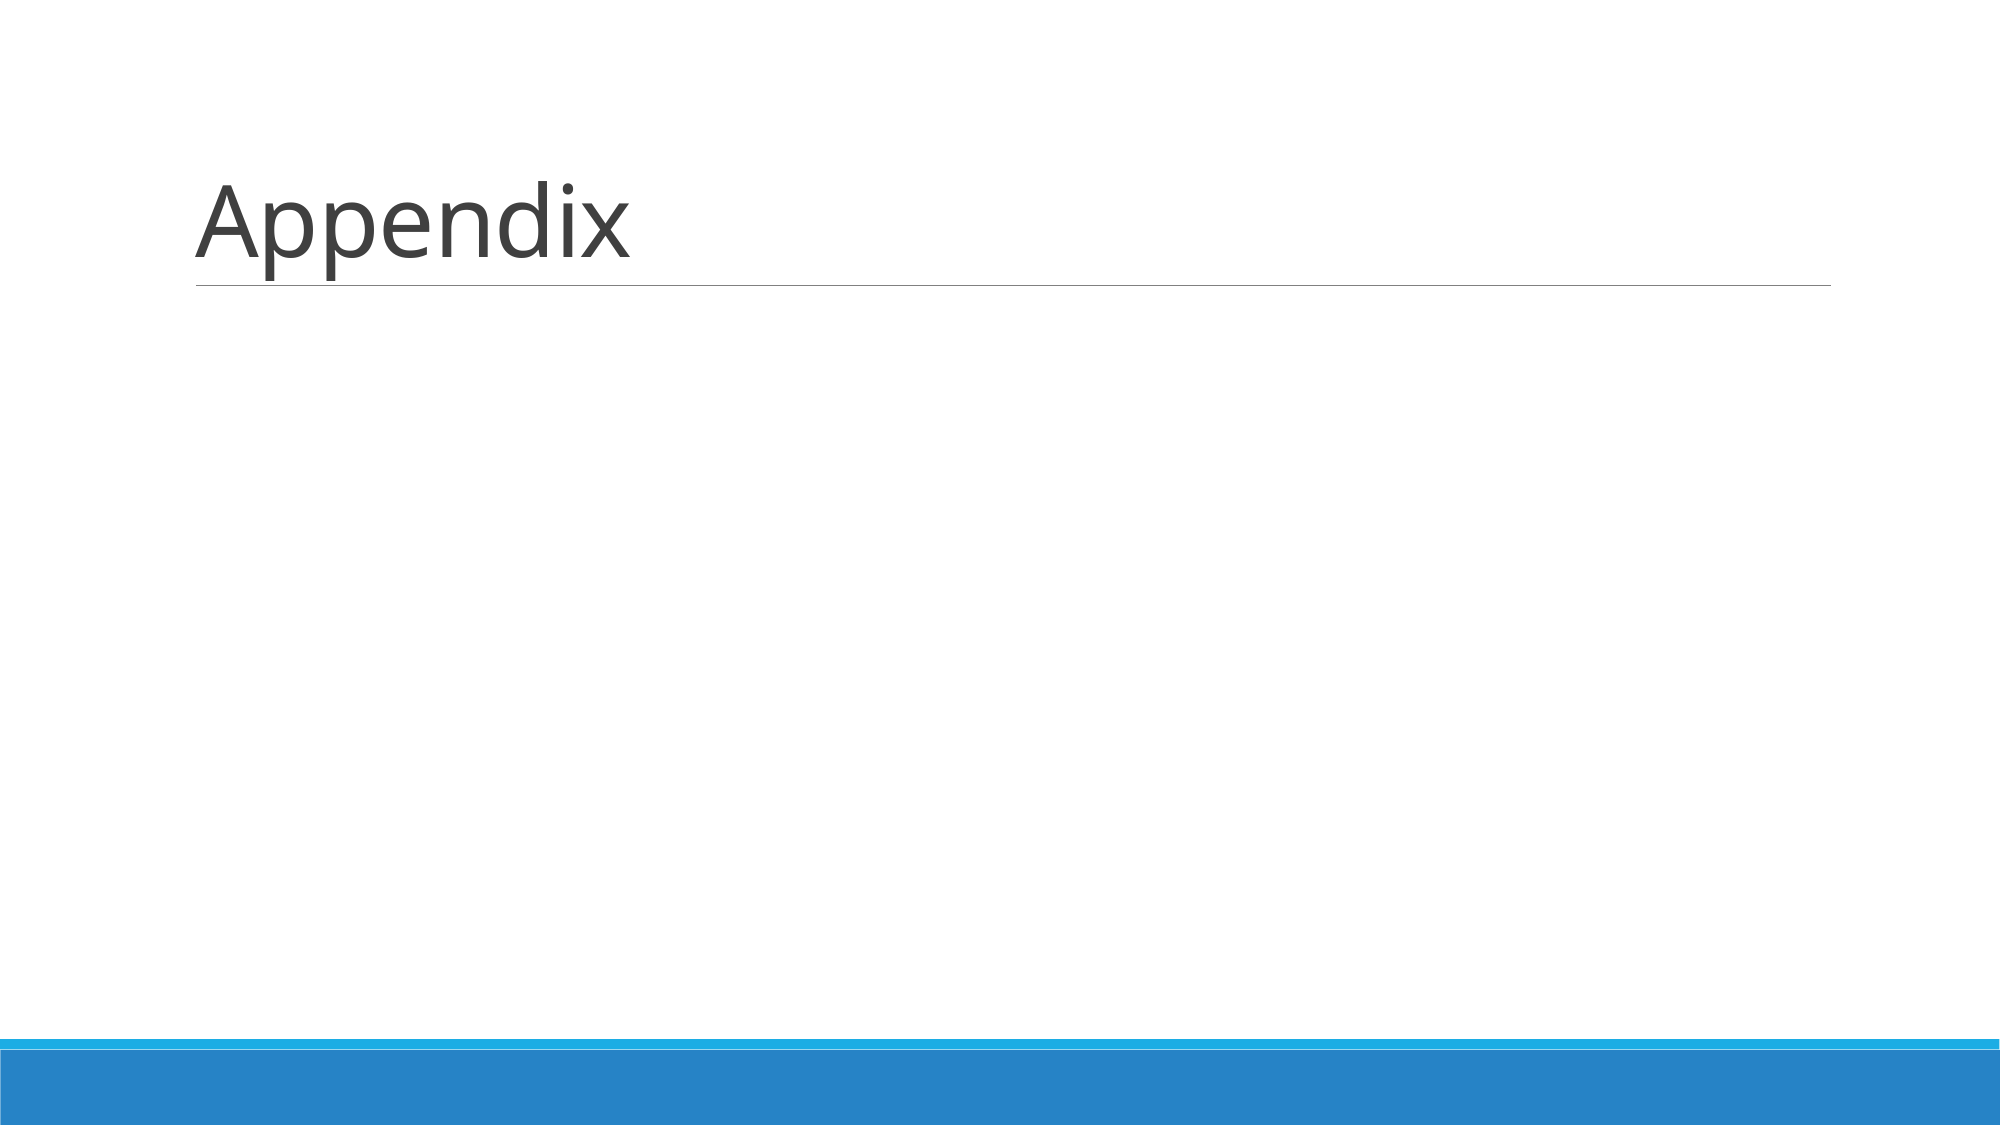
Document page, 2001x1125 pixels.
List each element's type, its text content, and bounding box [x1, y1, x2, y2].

title Appendix [180, 47, 1830, 285]
